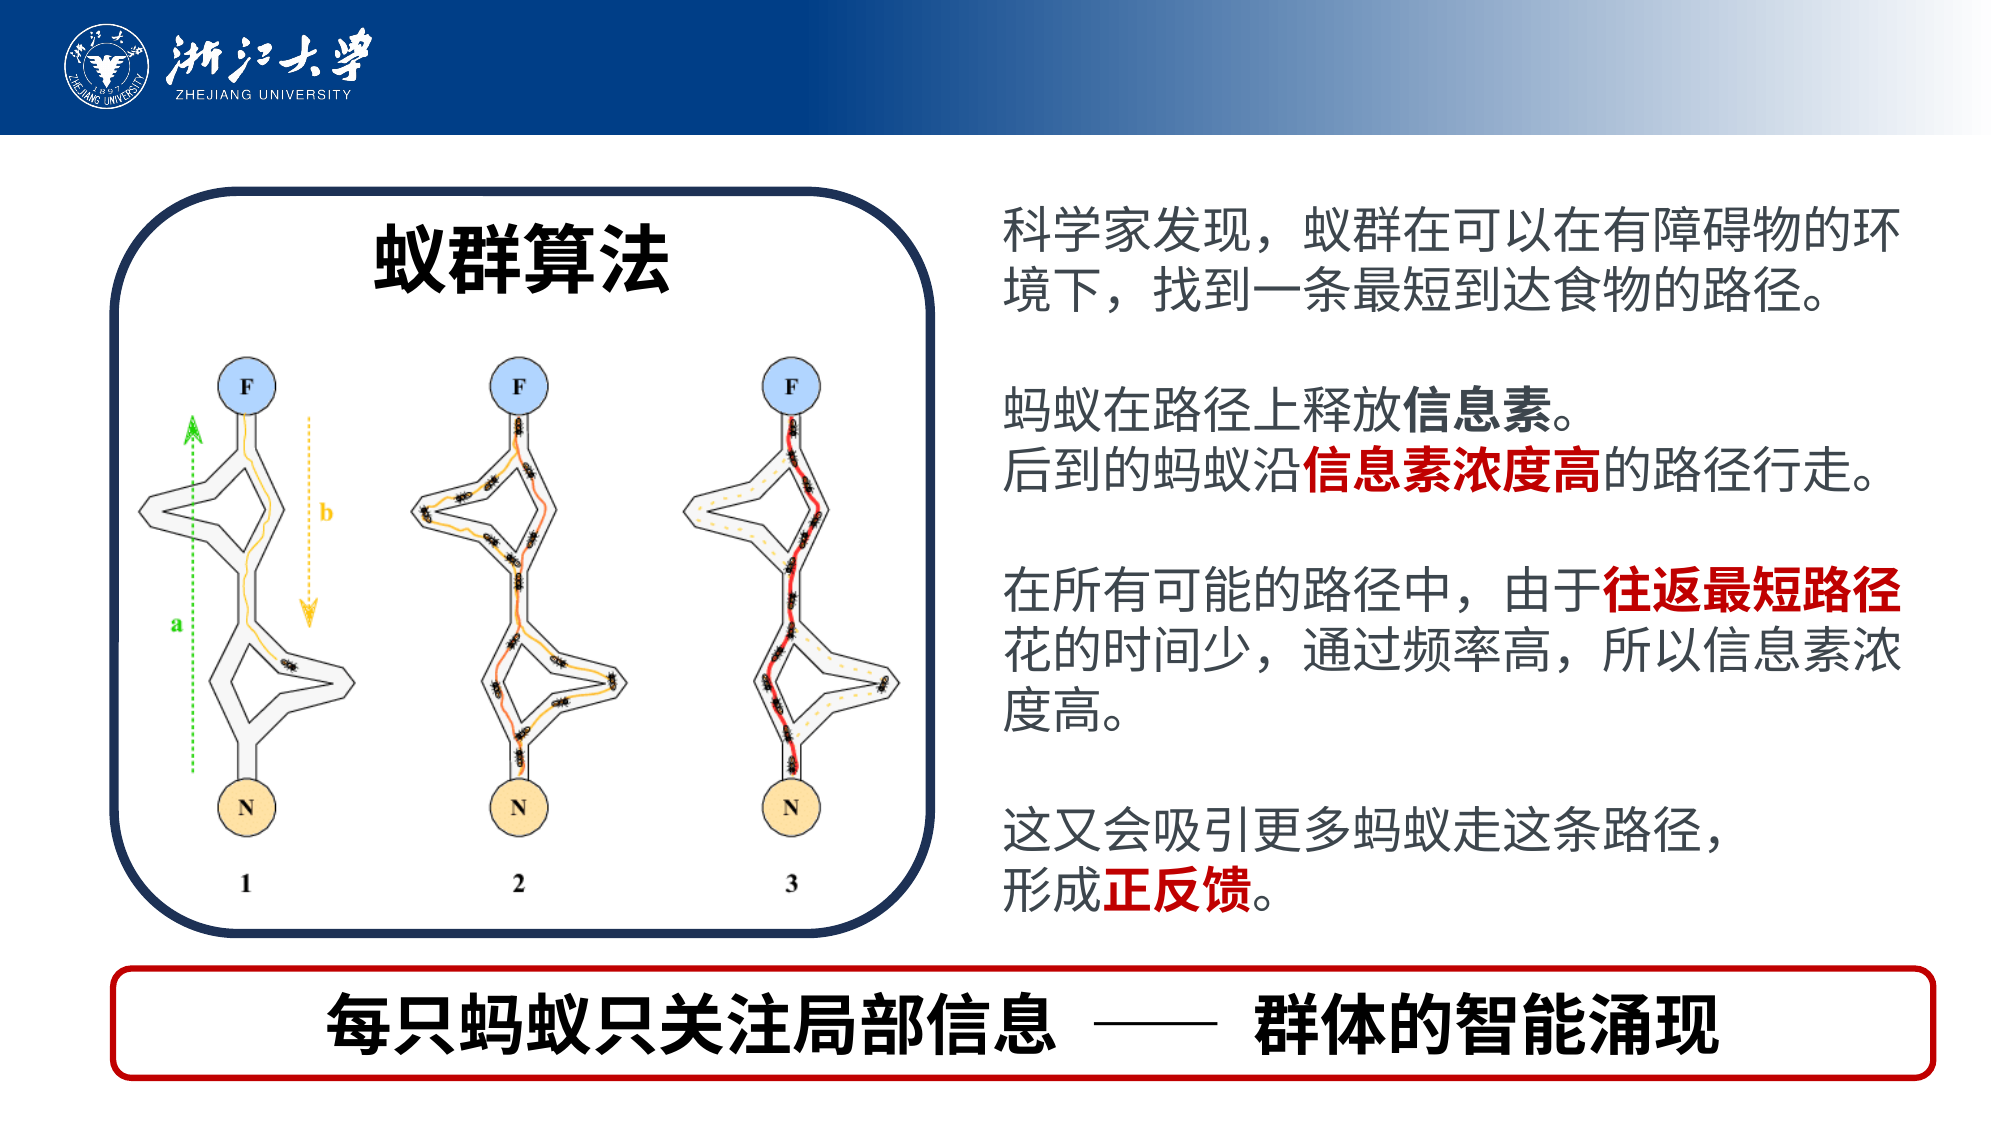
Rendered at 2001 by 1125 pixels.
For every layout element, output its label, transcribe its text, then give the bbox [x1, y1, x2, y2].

text_box 每只蚂蚁只关注局部信息 —— 群体的智能涌现 [191, 975, 1856, 1070]
text_box [111, 967, 1935, 1079]
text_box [114, 191, 931, 934]
text_box 科学家发现，蚁群在可以在有障碍物的环境下，找到一条最短到达食物的路径。 蚂蚁在路径上释放信息素。 后到的蚂蚁沿信息素浓度高的路径行走。 在所有可能的路径中，由于往返最短路径花的时间少，通过频率高，所以信息素浓度高。 这又会吸引更多蚂蚁走这条路径， 形成正反馈。 [987, 191, 1958, 927]
